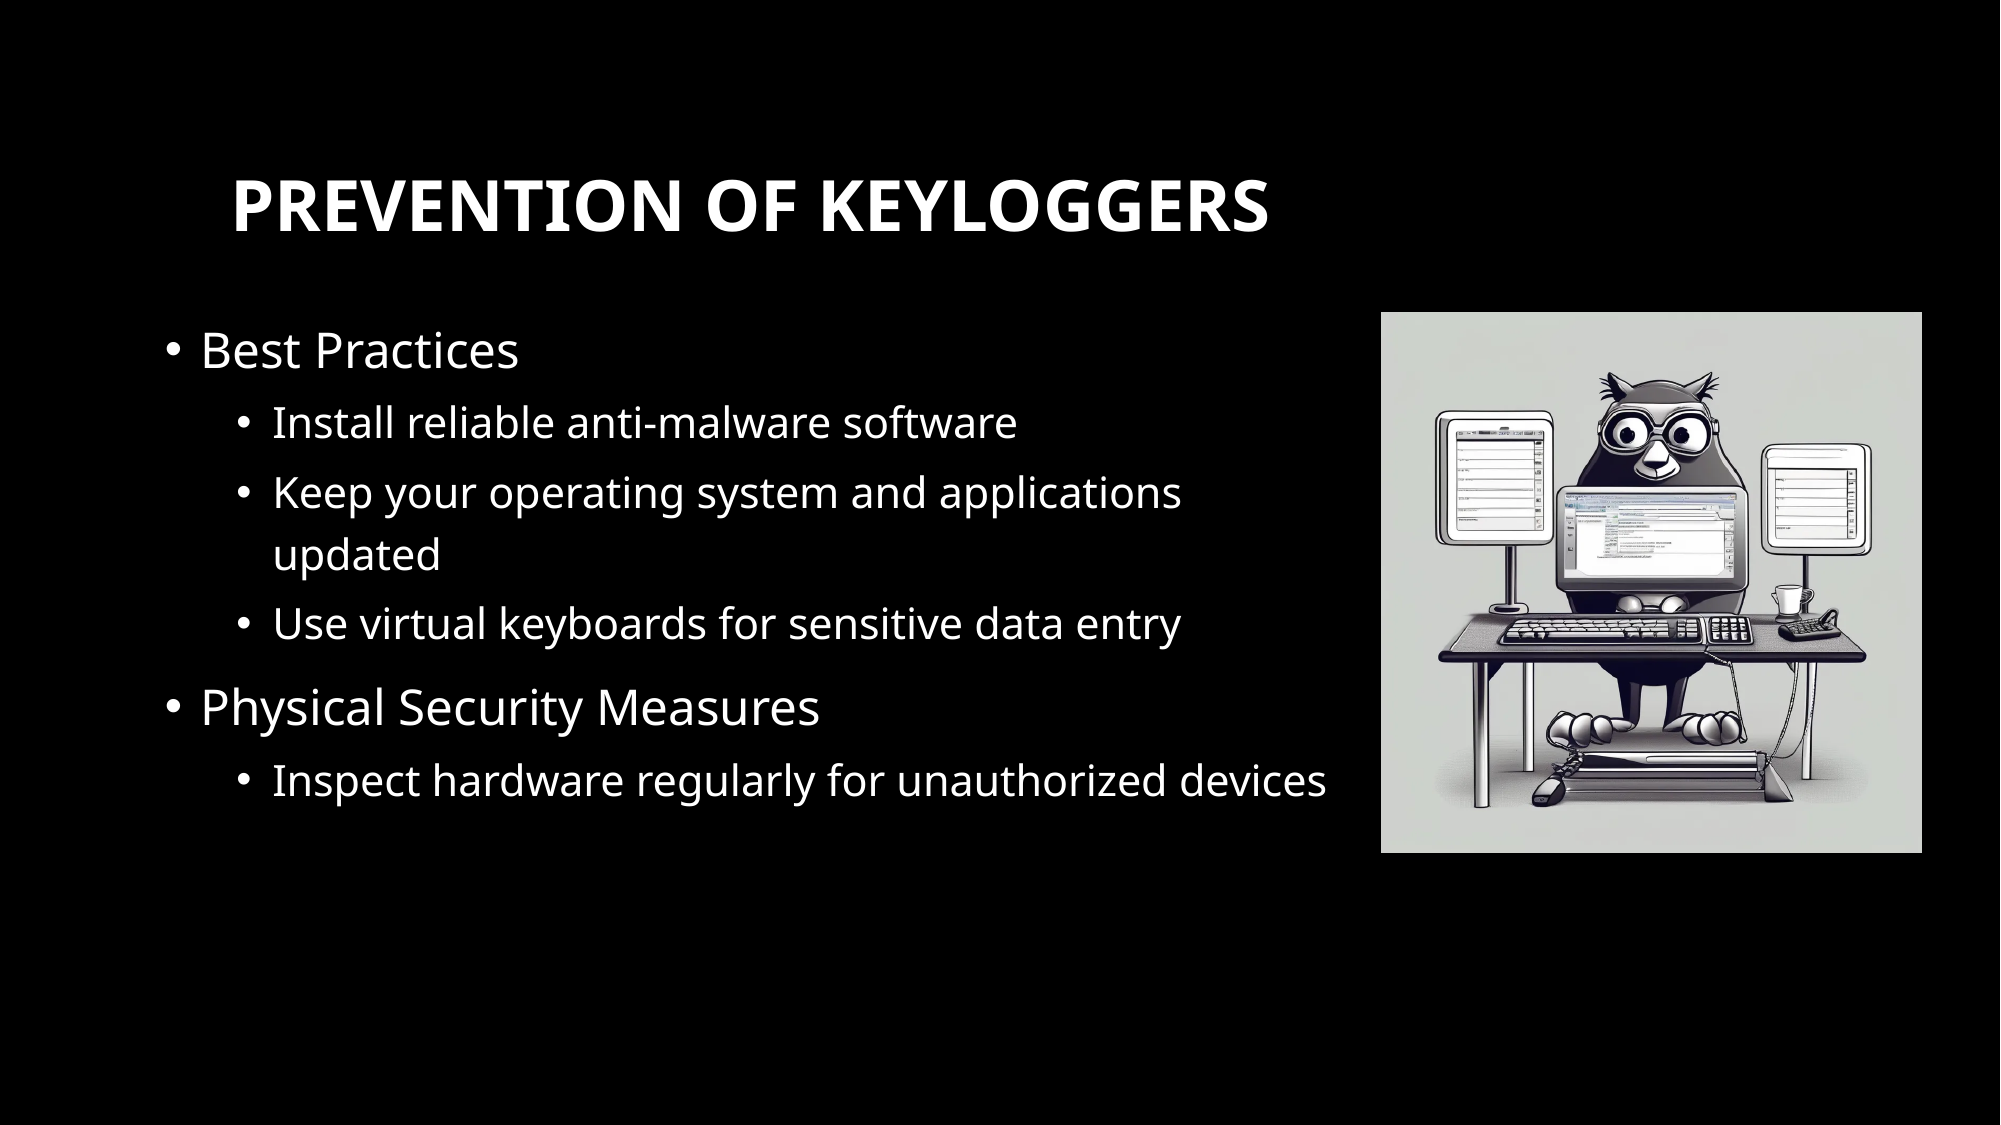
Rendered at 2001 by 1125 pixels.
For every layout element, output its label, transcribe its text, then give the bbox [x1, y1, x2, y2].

picture [1380, 311, 1922, 854]
list Best Practices Install reliable anti-malware software Keep your operating system and applications updated Use virtual keyboards for sensitive data entry Physical Security Measures Inspect hardware regularly for unauthorized devices [149, 299, 1352, 866]
title Prevention of Keyloggers [149, 99, 1352, 299]
